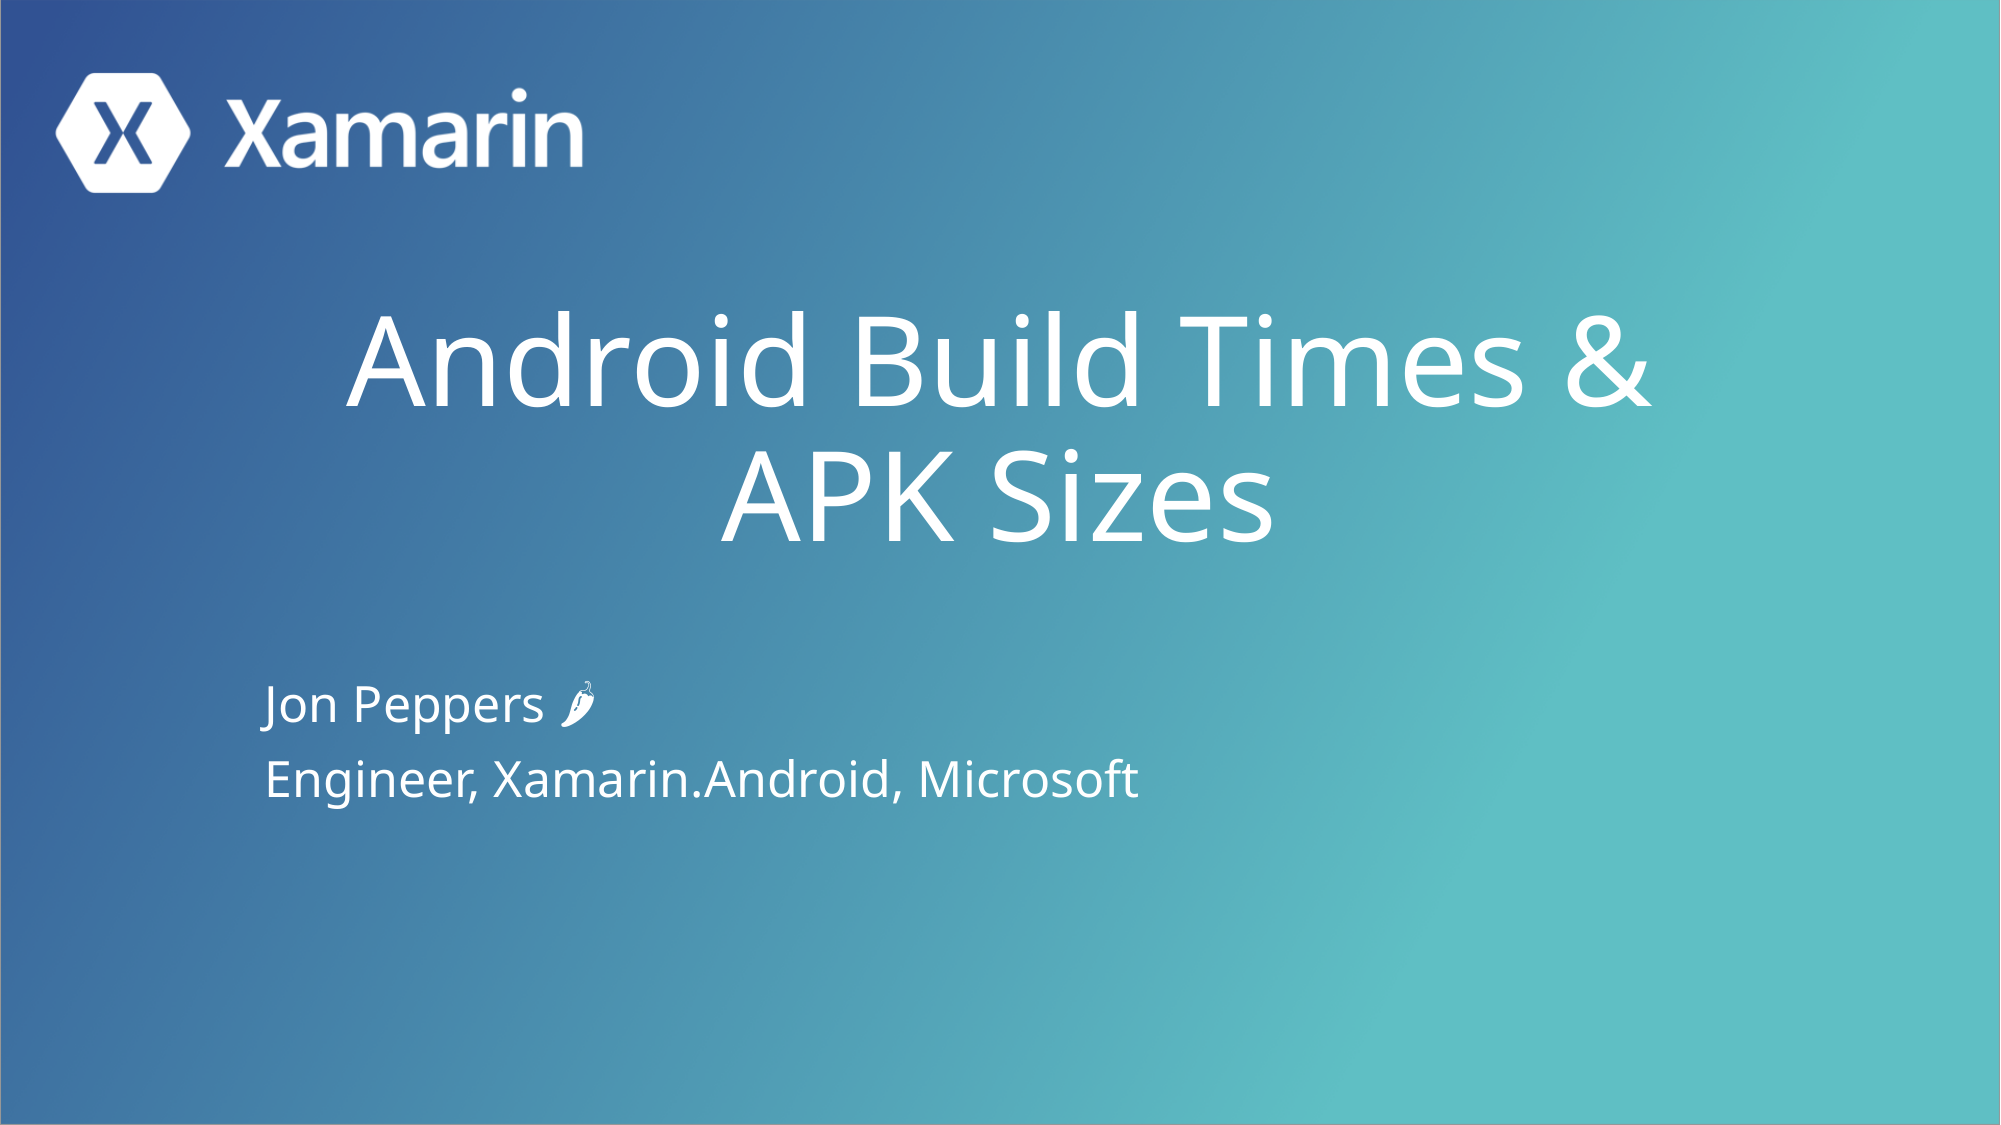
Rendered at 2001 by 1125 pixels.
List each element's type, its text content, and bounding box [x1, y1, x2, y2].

picture [0, 0, 2000, 1125]
subtitle Jon Peppers 🌶️ Engineer, Xamarin.Android, Microsoft [249, 590, 1750, 863]
title Android Build Times & APK Sizes [249, 184, 1750, 576]
